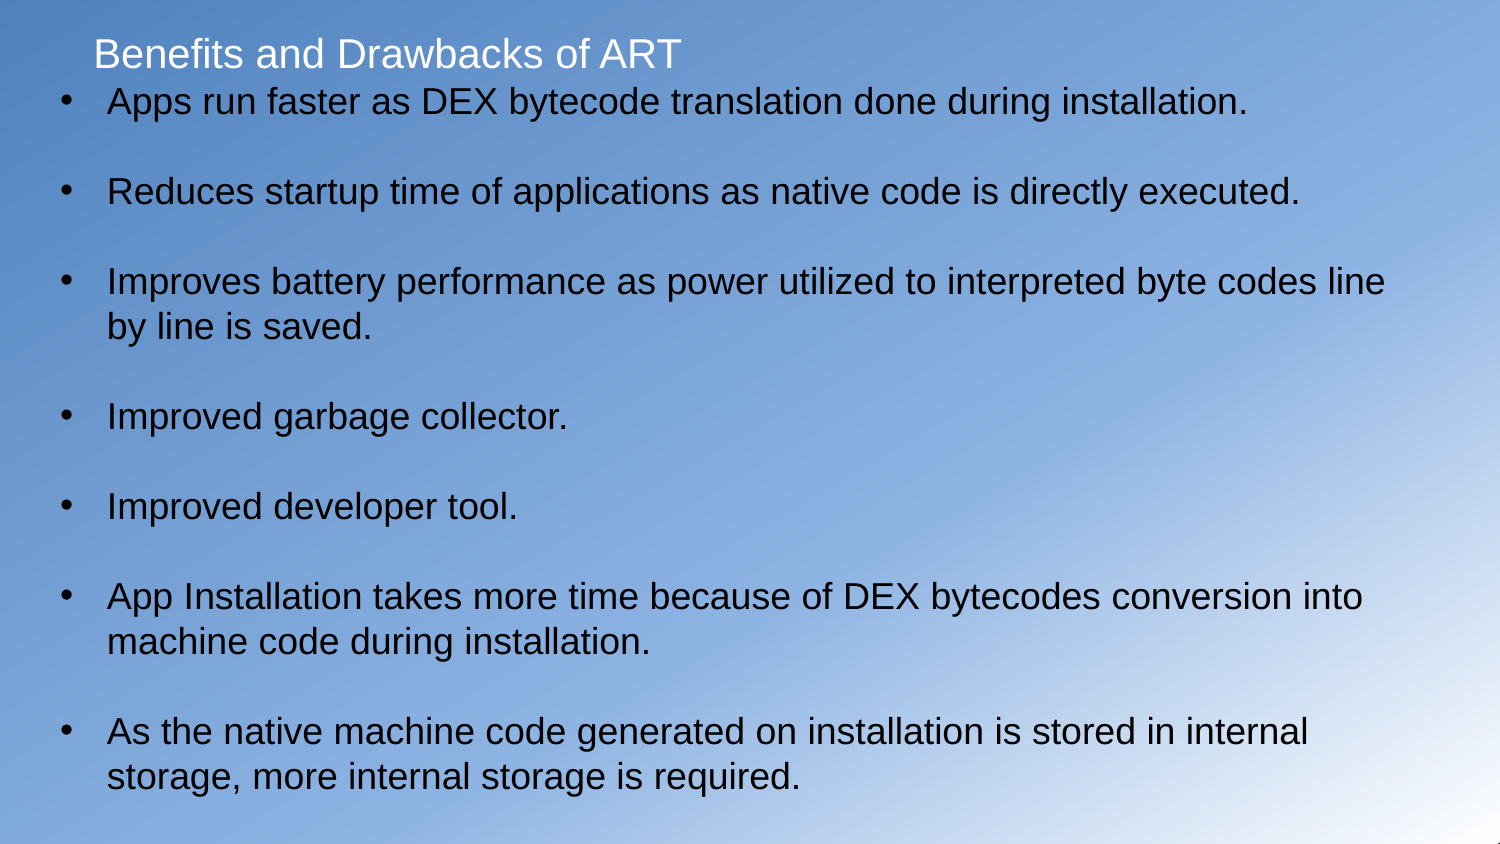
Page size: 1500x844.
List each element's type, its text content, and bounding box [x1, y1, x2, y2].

picture [0, 0, 1500, 844]
list Apps run faster as DEX bytecode translation done during installation. Reduces startup time of applications as native code is directly executed. Improves battery performance as power utilized to interpreted byte codes line by line is saved. Improved garbage collector. Improved developer tool. App Installation takes more time because of DEX bytecodes conversion into machine code during installation. As the native machine code generated on installation is stored in internal storage, more internal storage is required. [60, 77, 1411, 844]
title Benefits and Drawbacks of ART [93, 26, 1353, 77]
